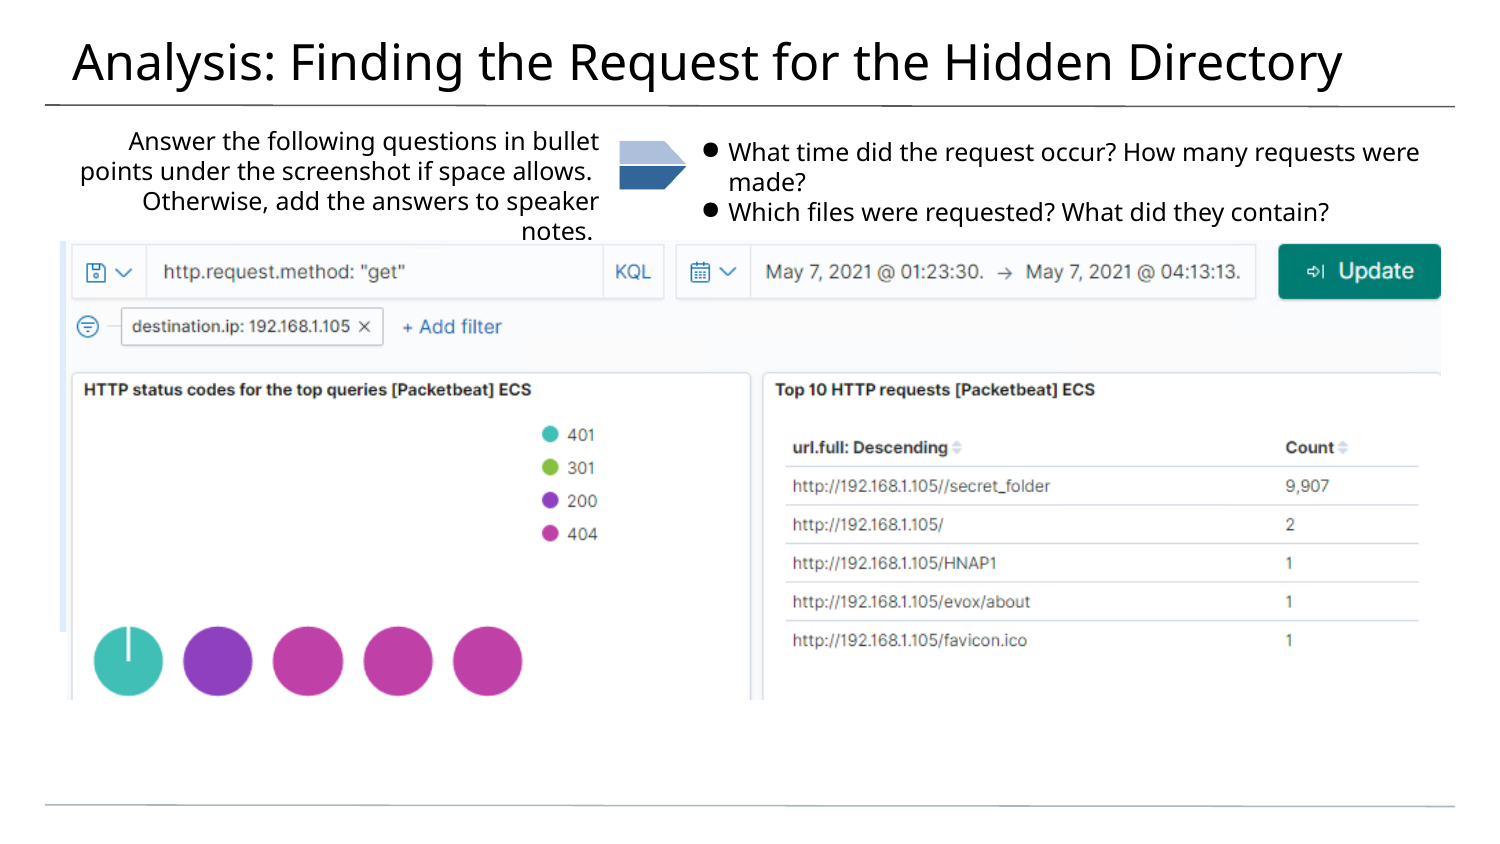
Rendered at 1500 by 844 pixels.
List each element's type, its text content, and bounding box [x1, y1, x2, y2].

title Analysis: Finding the Request for the Hidden Directory [0, 0, 1500, 88]
text_box [Insert Here] Include a screenshot of Kibana logs depicting the request for the hidden directory. [60, 240, 65, 632]
picture [616, 136, 687, 192]
subtitle Answer the following questions in bullet points under the screenshot if space allows. Otherwise, add the answers to speaker notes. [0, 110, 675, 320]
picture [66, 240, 1441, 701]
subtitle What time did the request occur? How many requests were made? Which files were requested? What did they contain? [600, 121, 1500, 281]
